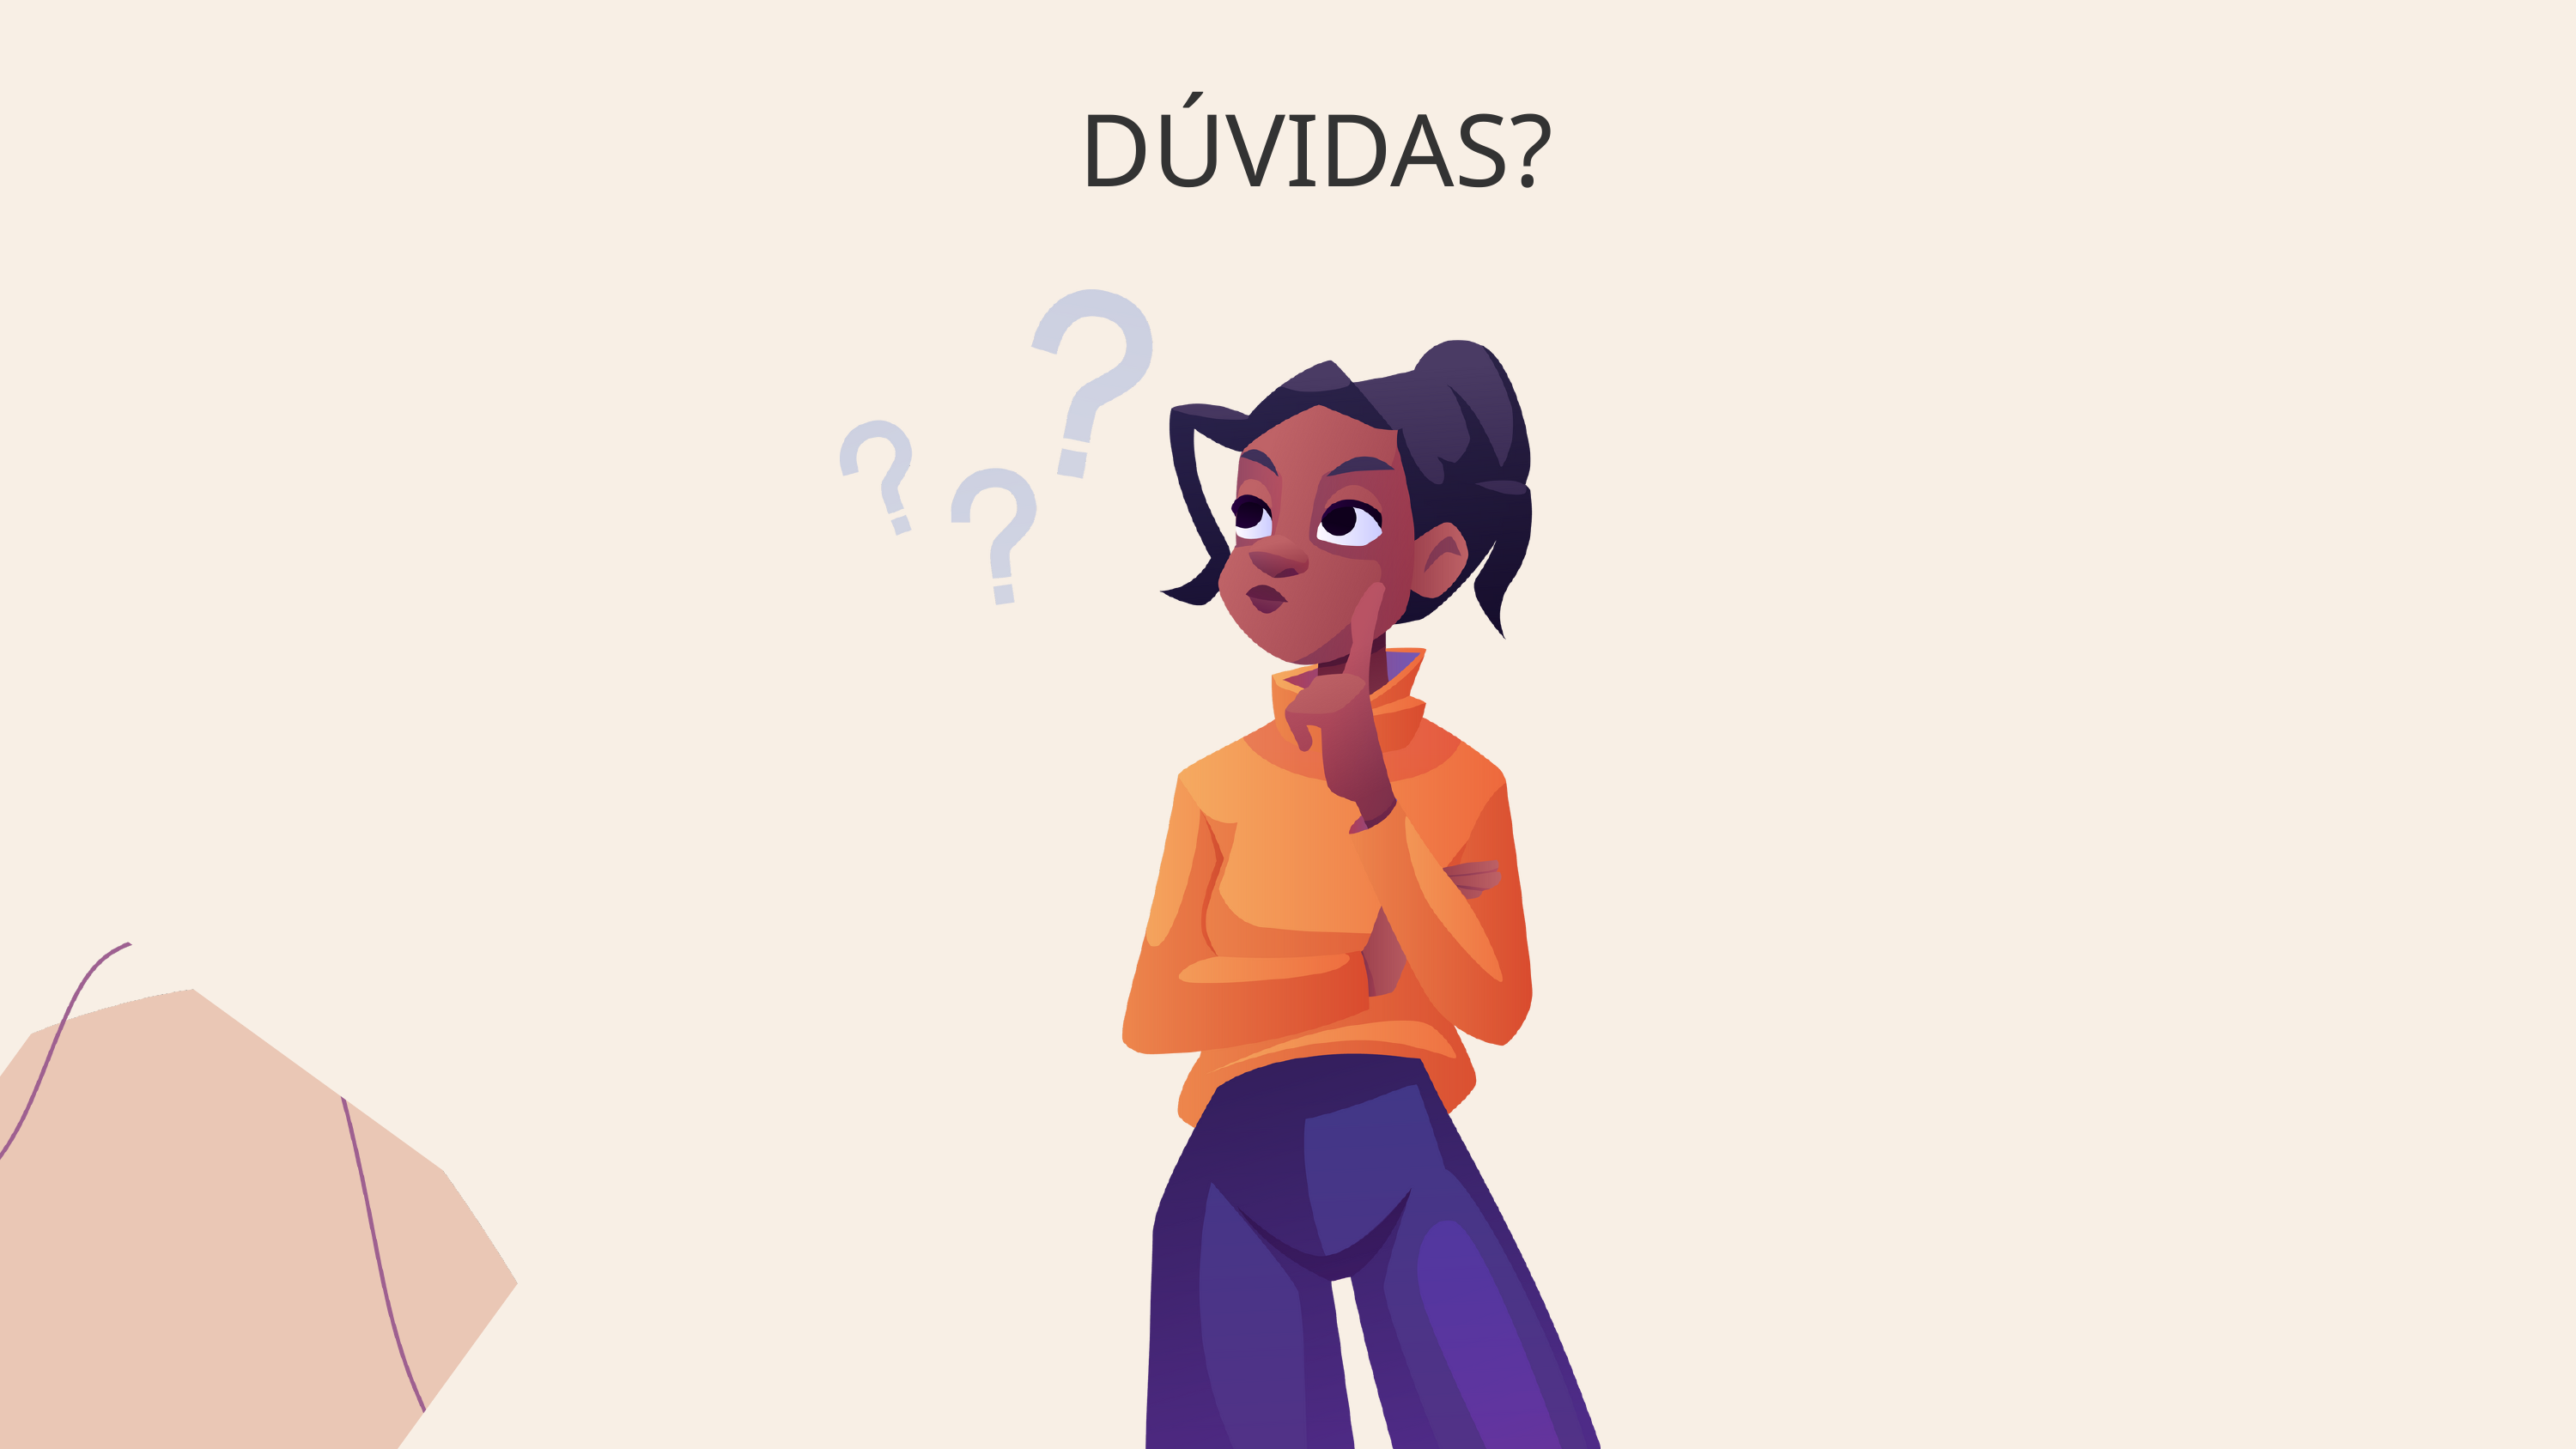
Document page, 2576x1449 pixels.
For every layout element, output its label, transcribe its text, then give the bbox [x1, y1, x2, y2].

text_box DÚVIDAS? [1078, 66, 1601, 207]
text_box [839, 289, 1601, 1449]
text_box [0, 927, 546, 1449]
